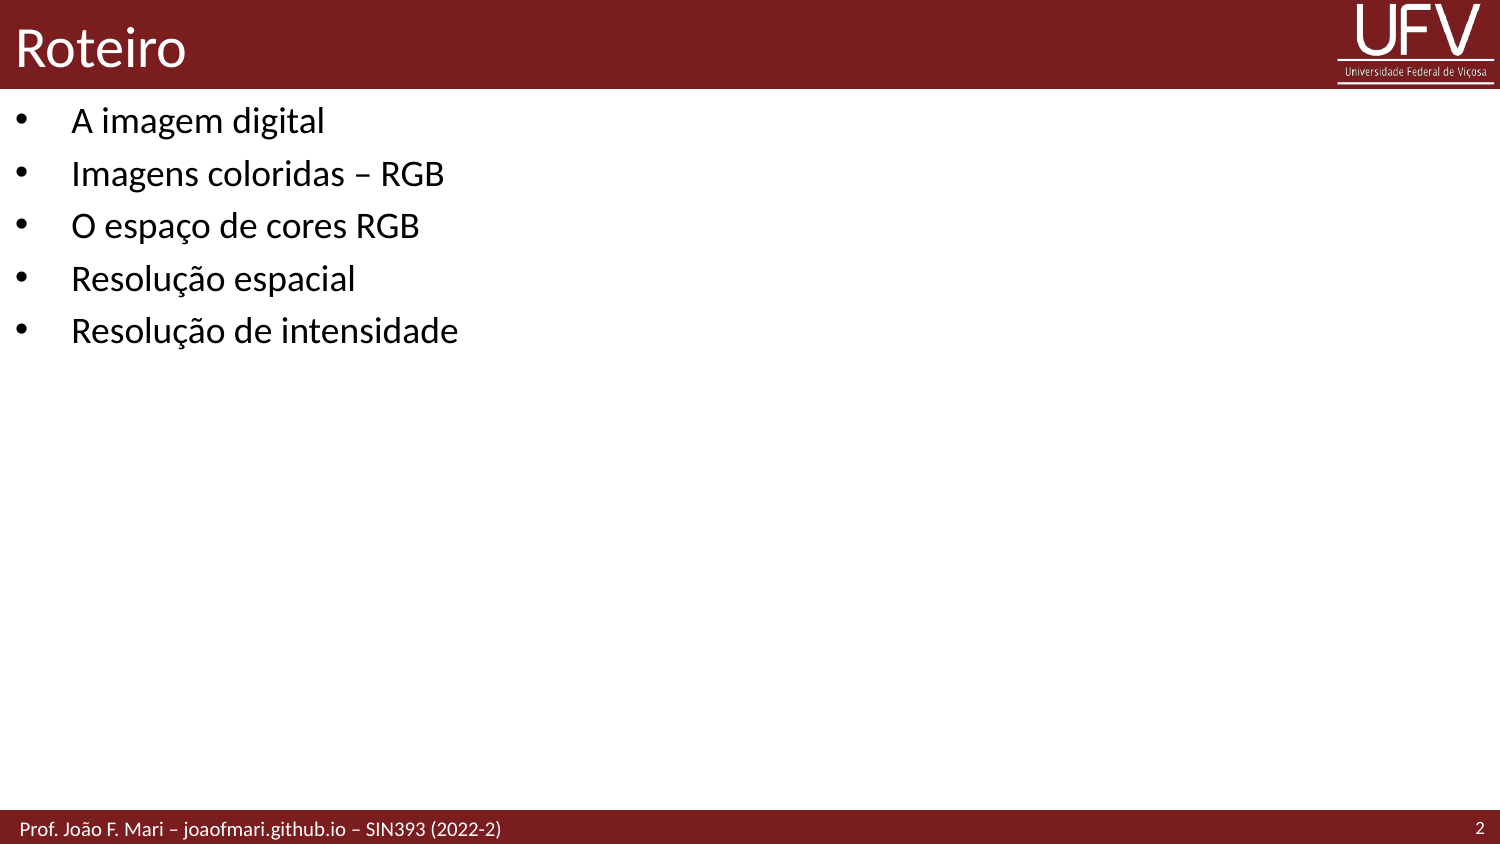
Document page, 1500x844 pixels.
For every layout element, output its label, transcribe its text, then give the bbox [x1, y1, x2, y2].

footer Prof. João F. Mari – joaofmari.github.io – SIN393 (2022-2) [0, 812, 1034, 844]
slide_number 2 [1328, 811, 1500, 844]
title Roteiro [0, 0, 1500, 88]
list A imagem digital Imagens coloridas – RGB O espaço de cores RGB Resolução espacial Resolução de intensidade [0, 88, 1500, 812]
